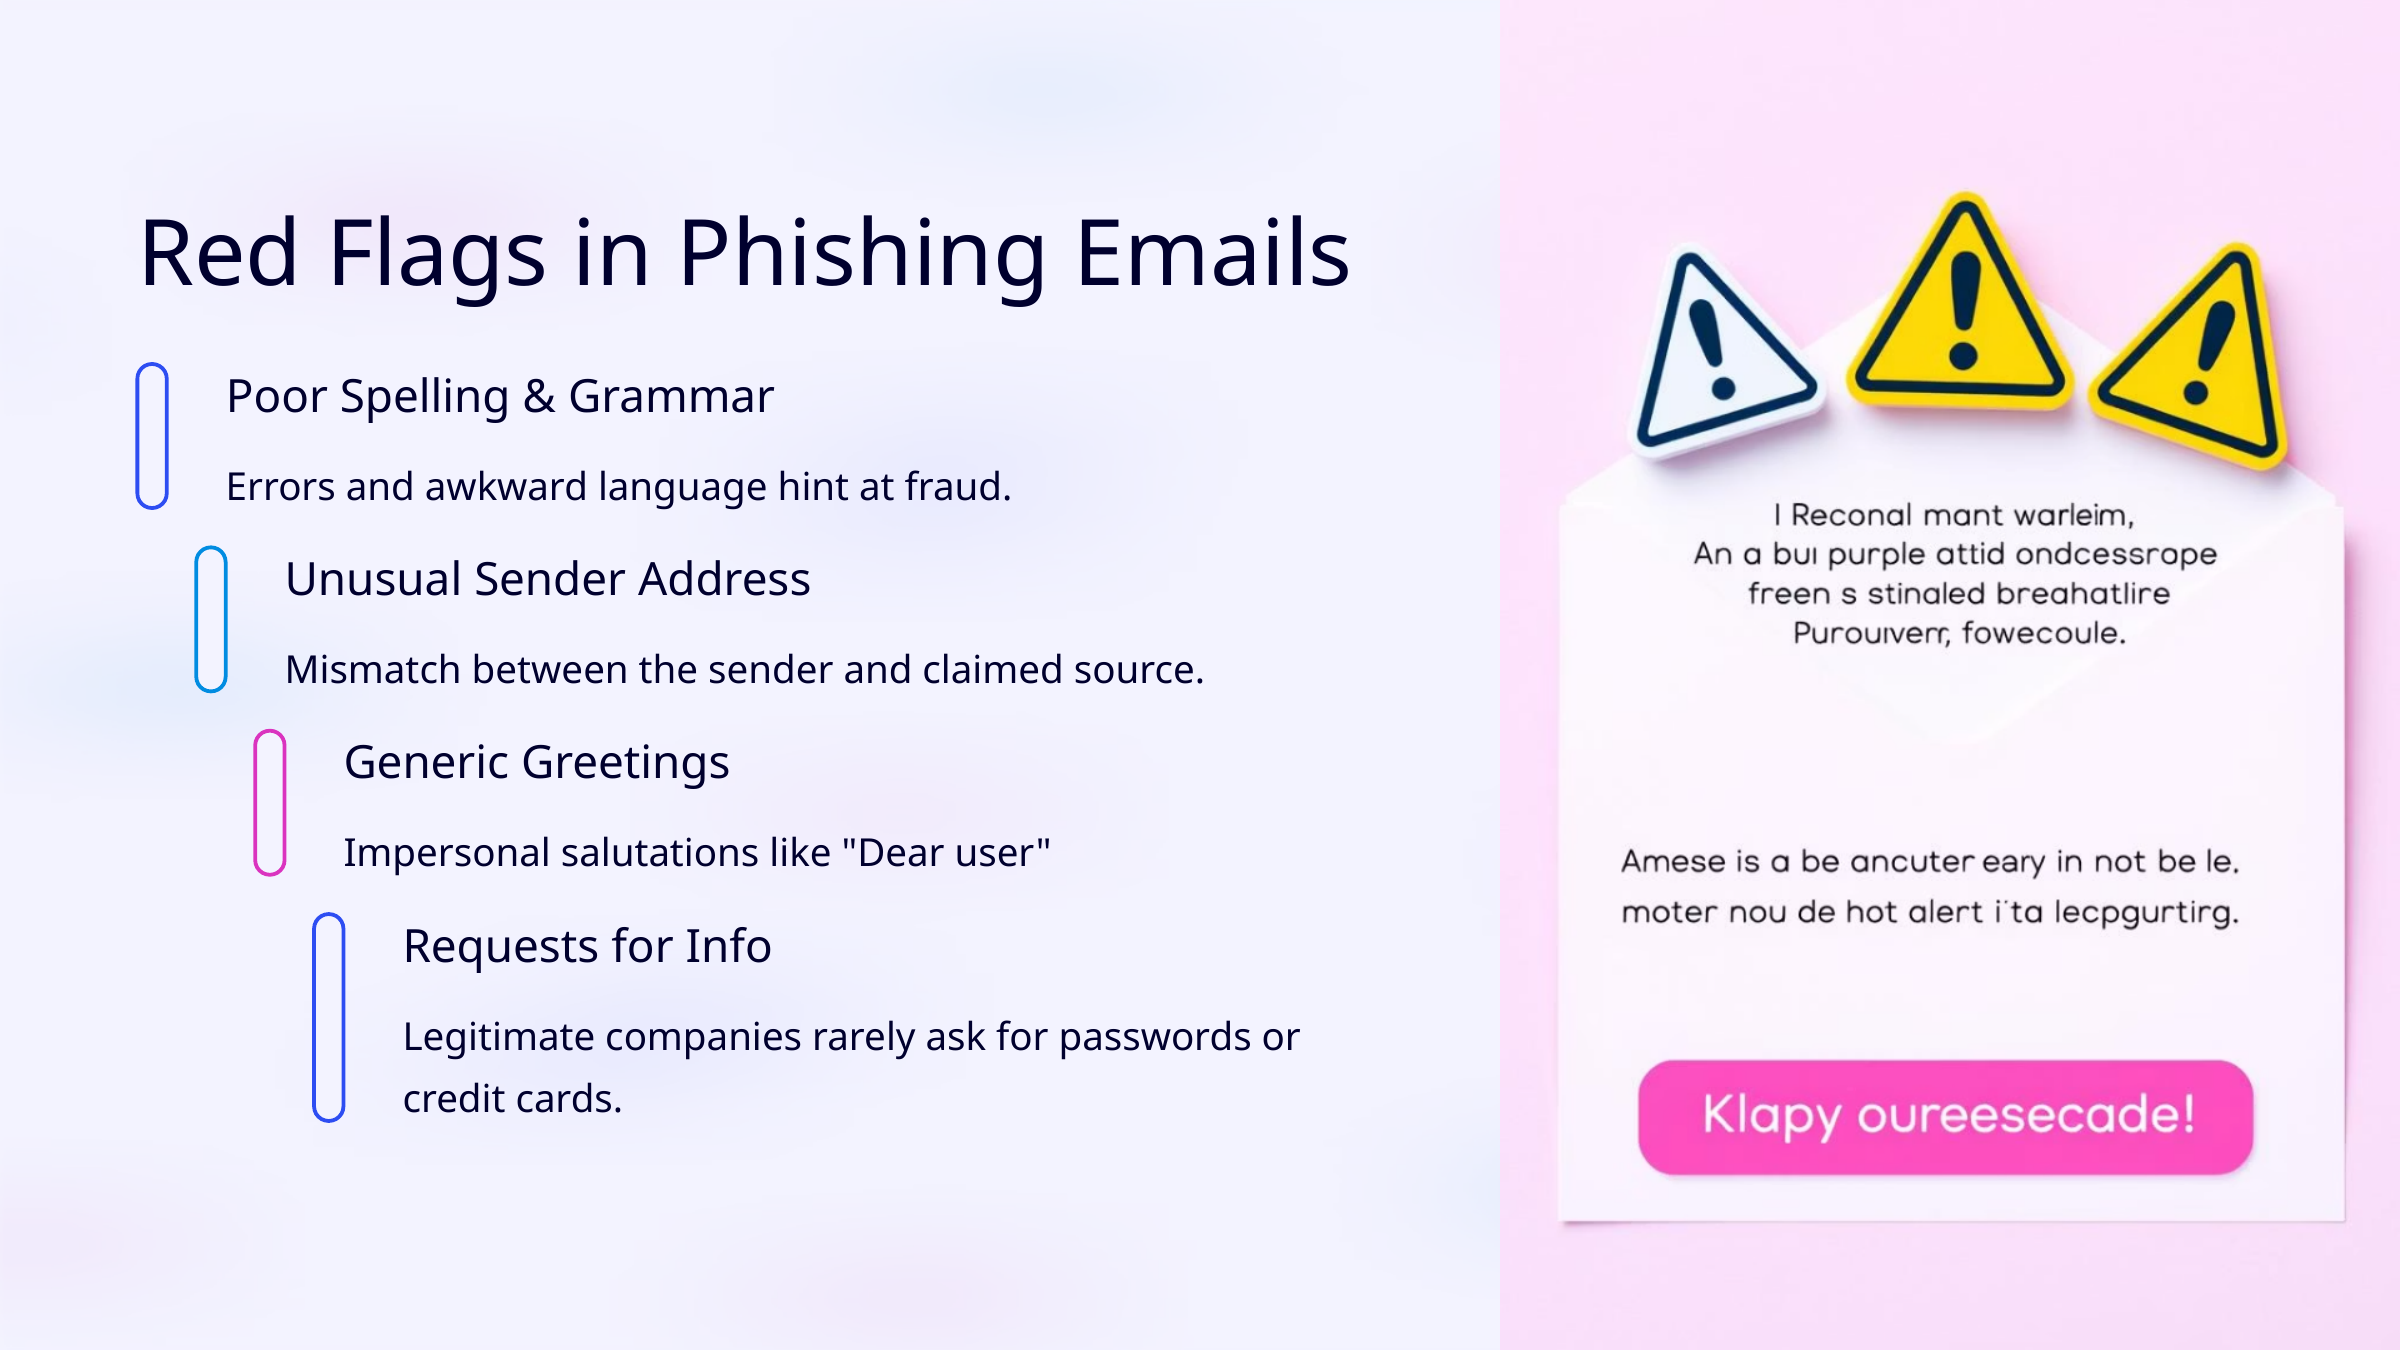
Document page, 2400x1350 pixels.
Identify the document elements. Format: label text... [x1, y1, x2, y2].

text_box Impersonal salutations like "Dear user" [343, 812, 1363, 875]
text_box [314, 914, 344, 1121]
picture [1499, 0, 2400, 1350]
text_box Errors and awkward language hint at fraud. [225, 445, 1363, 508]
text_box Unusual Sender Address [284, 547, 808, 606]
text_box Poor Spelling & Grammar [225, 363, 765, 422]
text_box [255, 730, 285, 875]
text_box Requests for Info [402, 914, 865, 972]
text_box [137, 363, 167, 509]
text_box Legitimate companies rarely ask for passwords or credit cards. [402, 995, 1363, 1121]
text_box [196, 547, 226, 692]
text_box Mismatch between the sender and claimed source. [284, 628, 1363, 692]
text_box Generic Greetings [343, 730, 806, 789]
text_box Red Flags in Phishing Emails [137, 189, 1350, 306]
